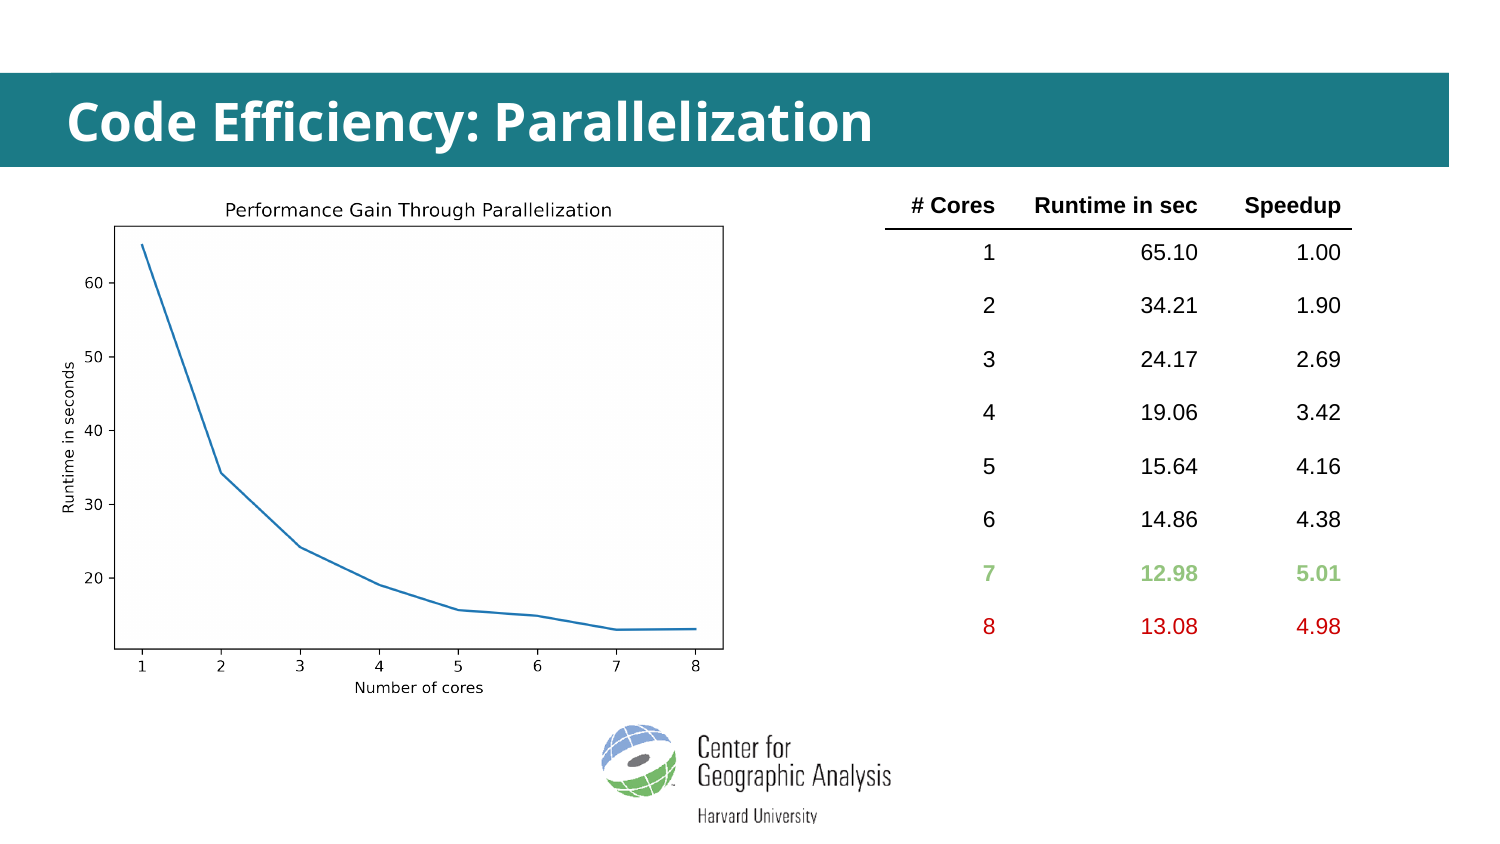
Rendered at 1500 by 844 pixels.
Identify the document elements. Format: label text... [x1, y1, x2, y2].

table_cell 4.98 [1209, 604, 1352, 657]
table_cell 1.00 [1209, 230, 1352, 283]
table_cell 14.86 [1006, 497, 1209, 550]
table_cell 2 [885, 283, 1006, 336]
table_cell 4.38 [1209, 497, 1352, 550]
table_cell 19.06 [1006, 390, 1209, 443]
picture [50, 191, 734, 708]
table_header Speedup [1209, 176, 1352, 228]
table_header Runtime in sec [1006, 176, 1209, 228]
table_cell 2.69 [1209, 336, 1352, 390]
table_cell 5.01 [1209, 550, 1352, 604]
table_cell 4.16 [1209, 443, 1352, 497]
table_cell 1.90 [1209, 283, 1352, 336]
picture [601, 722, 891, 824]
table_cell 3.42 [1209, 390, 1352, 443]
table_cell 12.98 [1006, 550, 1209, 604]
title Code Efficiency: Parallelization [51, 72, 1449, 167]
table_cell 65.10 [1006, 230, 1209, 283]
table_cell 1 [885, 230, 1006, 283]
table_cell 13.08 [1006, 604, 1209, 657]
table_cell 4 [885, 390, 1006, 443]
table_cell 5 [885, 443, 1006, 497]
table_cell 24.17 [1006, 336, 1209, 390]
table_header # Cores [885, 176, 1006, 228]
table_cell 15.64 [1006, 443, 1209, 497]
table_cell 34.21 [1006, 283, 1209, 336]
table_cell 8 [885, 604, 1006, 657]
table_cell 6 [885, 497, 1006, 550]
table_cell 3 [885, 336, 1006, 390]
table_cell 7 [885, 550, 1006, 604]
